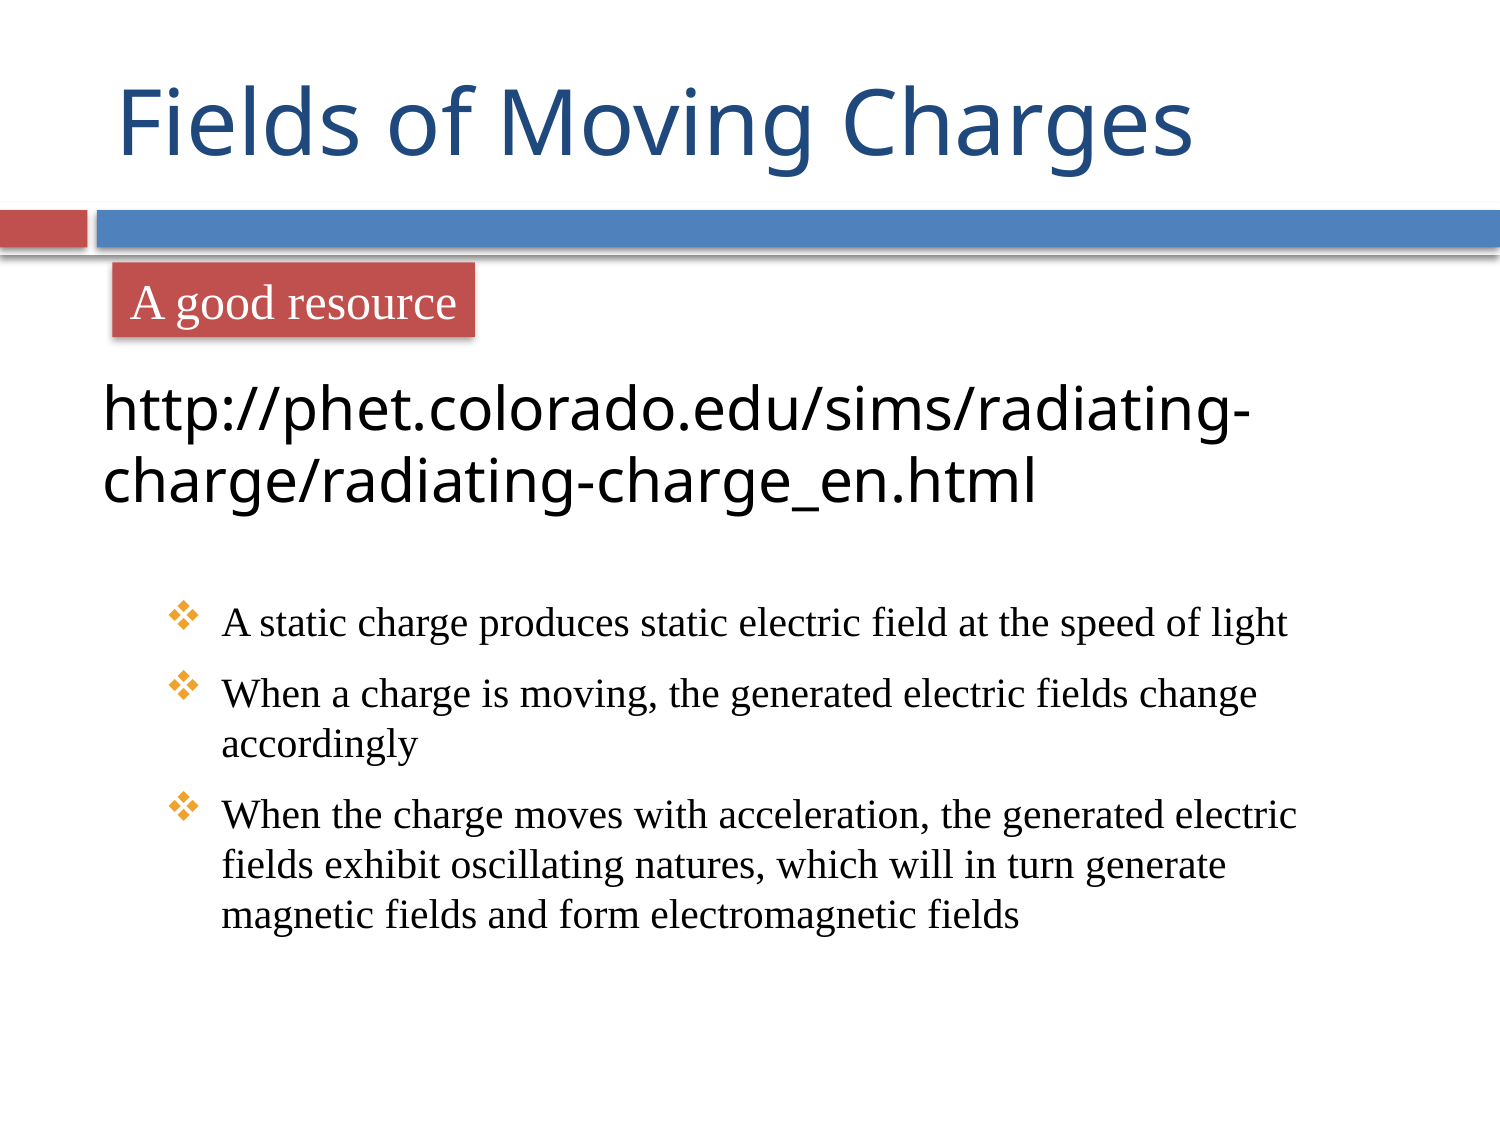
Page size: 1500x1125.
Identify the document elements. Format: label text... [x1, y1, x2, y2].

list http://phet.colorado.edu/sims/radiating-charge/radiating-charge_en.html [87, 362, 1425, 538]
text_box A good resource [112, 262, 475, 338]
text_box A static charge produces static electric field at the speed of light When a charge is moving, the generated electric fields change accordingly When the charge moves with acceleration, the generated electric fields exhibit oscillating natures, which will in turn generate magnetic fields and form electromagnetic fields [149, 587, 1363, 1025]
title Fields of Moving Charges [100, 37, 1438, 200]
